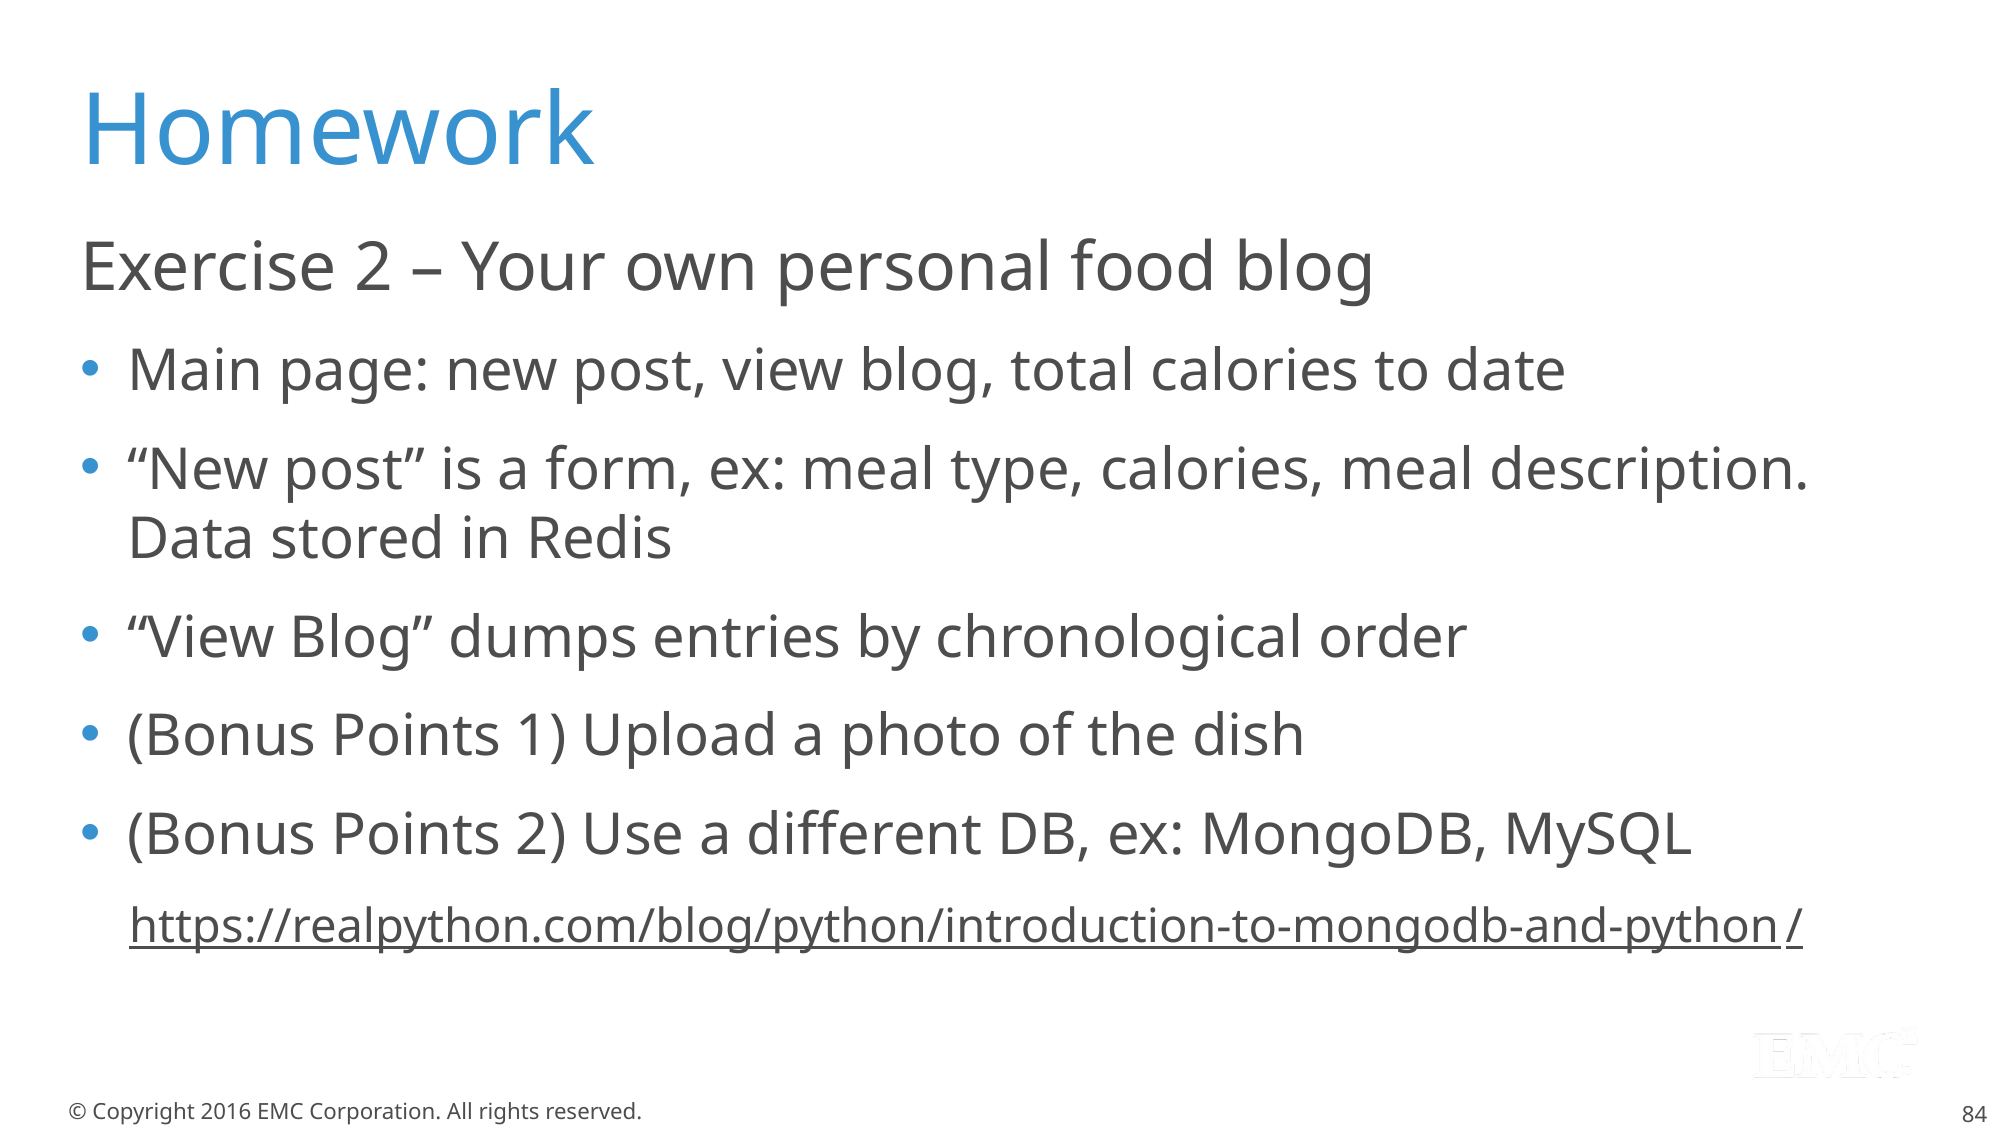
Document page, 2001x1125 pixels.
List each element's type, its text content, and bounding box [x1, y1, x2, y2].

picture [1752, 1026, 1920, 1079]
list Exercise 2 – Your own personal food blog Main page: new post, view blog, total calories to date “New post” is a form, ex: meal type, calories, meal description. Data stored in Redis “View Blog” dumps entries by chronological order (Bonus Points 1) Upload a photo of the dish (Bonus Points 2) Use a different DB, ex: MongoDB, MySQL https://realpython.com/blog/python/introduction-to-mongodb-and-python/ [80, 222, 1920, 975]
title Homework [80, 33, 1920, 185]
